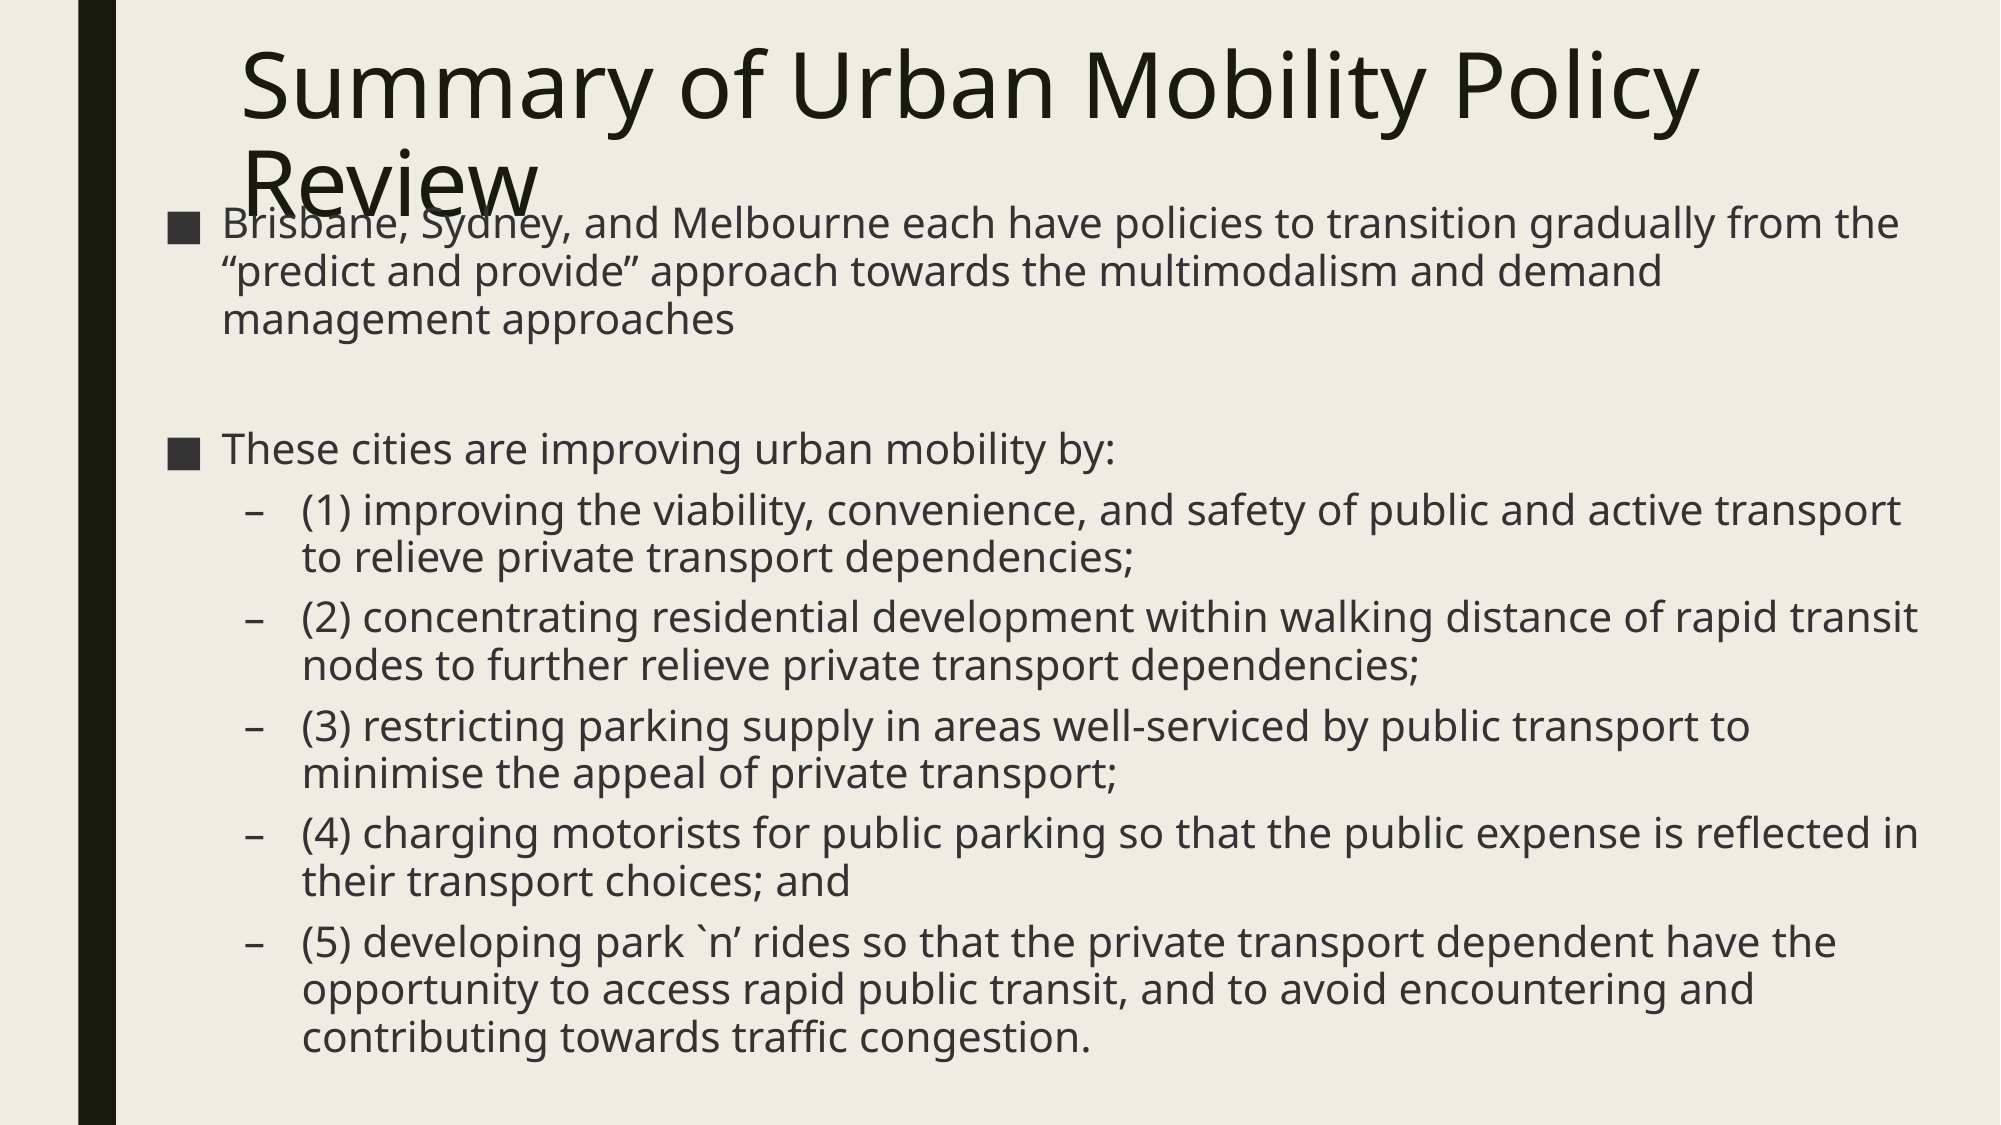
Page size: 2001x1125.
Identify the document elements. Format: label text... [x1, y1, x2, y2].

list Brisbane, Sydney, and Melbourne each have policies to transition gradually from the “predict and provide” approach towards the multimodalism and demand management approaches These cities are improving urban mobility by: (1) improving the viability, convenience, and safety of public and active transport to relieve private transport dependencies; (2) concentrating residential development within walking distance of rapid transit nodes to further relieve private transport dependencies; (3) restricting parking supply in areas well-serviced by public transport to minimise the appeal of private transport; (4) charging motorists for public parking so that the public expense is reflected in their transport choices; and (5) developing park `n’ rides so that the private transport dependent have the opportunity to access rapid public transit, and to avoid encountering and contributing towards traffic congestion. [148, 193, 1938, 1072]
title Summary of Urban Mobility Policy Review [225, 32, 1938, 193]
